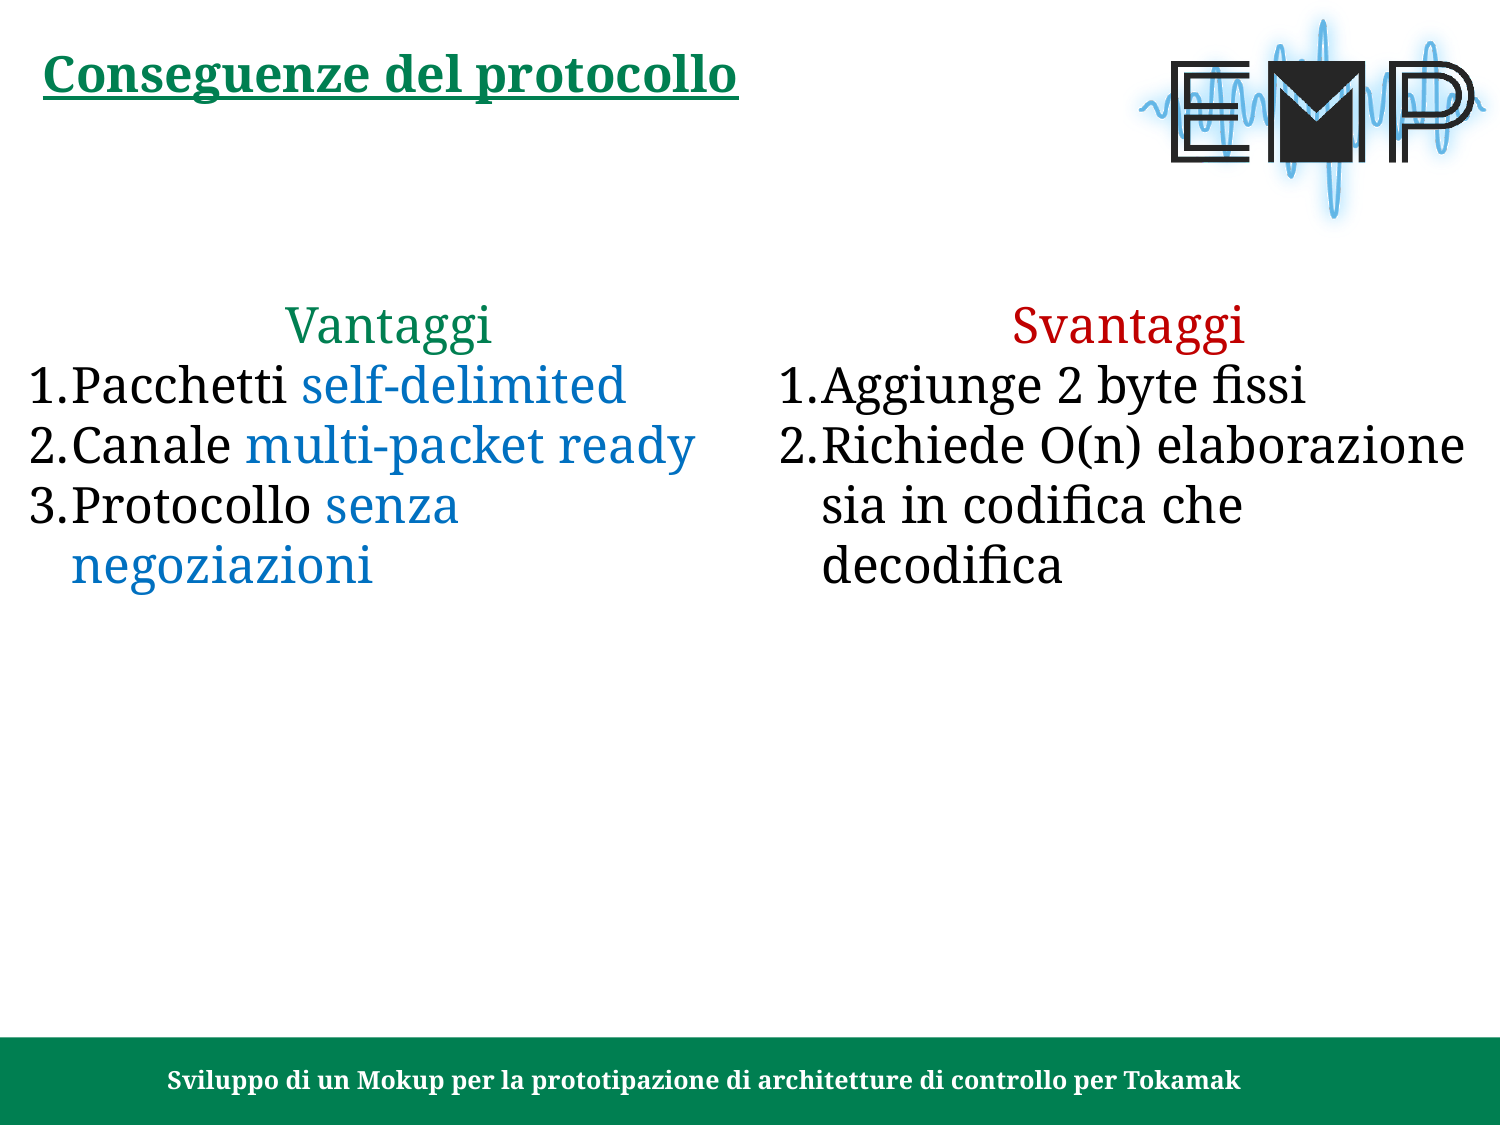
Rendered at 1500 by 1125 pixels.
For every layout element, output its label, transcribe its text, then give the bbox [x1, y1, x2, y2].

text_box Vantaggi Pacchetti self-delimited Canale multi-packet ready Protocollo senza negoziazioni [14, 285, 764, 601]
text_box Conseguenze del protocollo [27, 35, 754, 110]
text_box 15/10/2021 Sviluppo di un Mokup per la prototipazione di architetture di controllo per Tokamak Pagina 55 [0, 1037, 1500, 1125]
picture [1123, 0, 1500, 239]
text_box Svantaggi Aggiunge 2 byte fissi Richiede O(n) elaborazione sia in codifica che decodifica [764, 285, 1494, 601]
